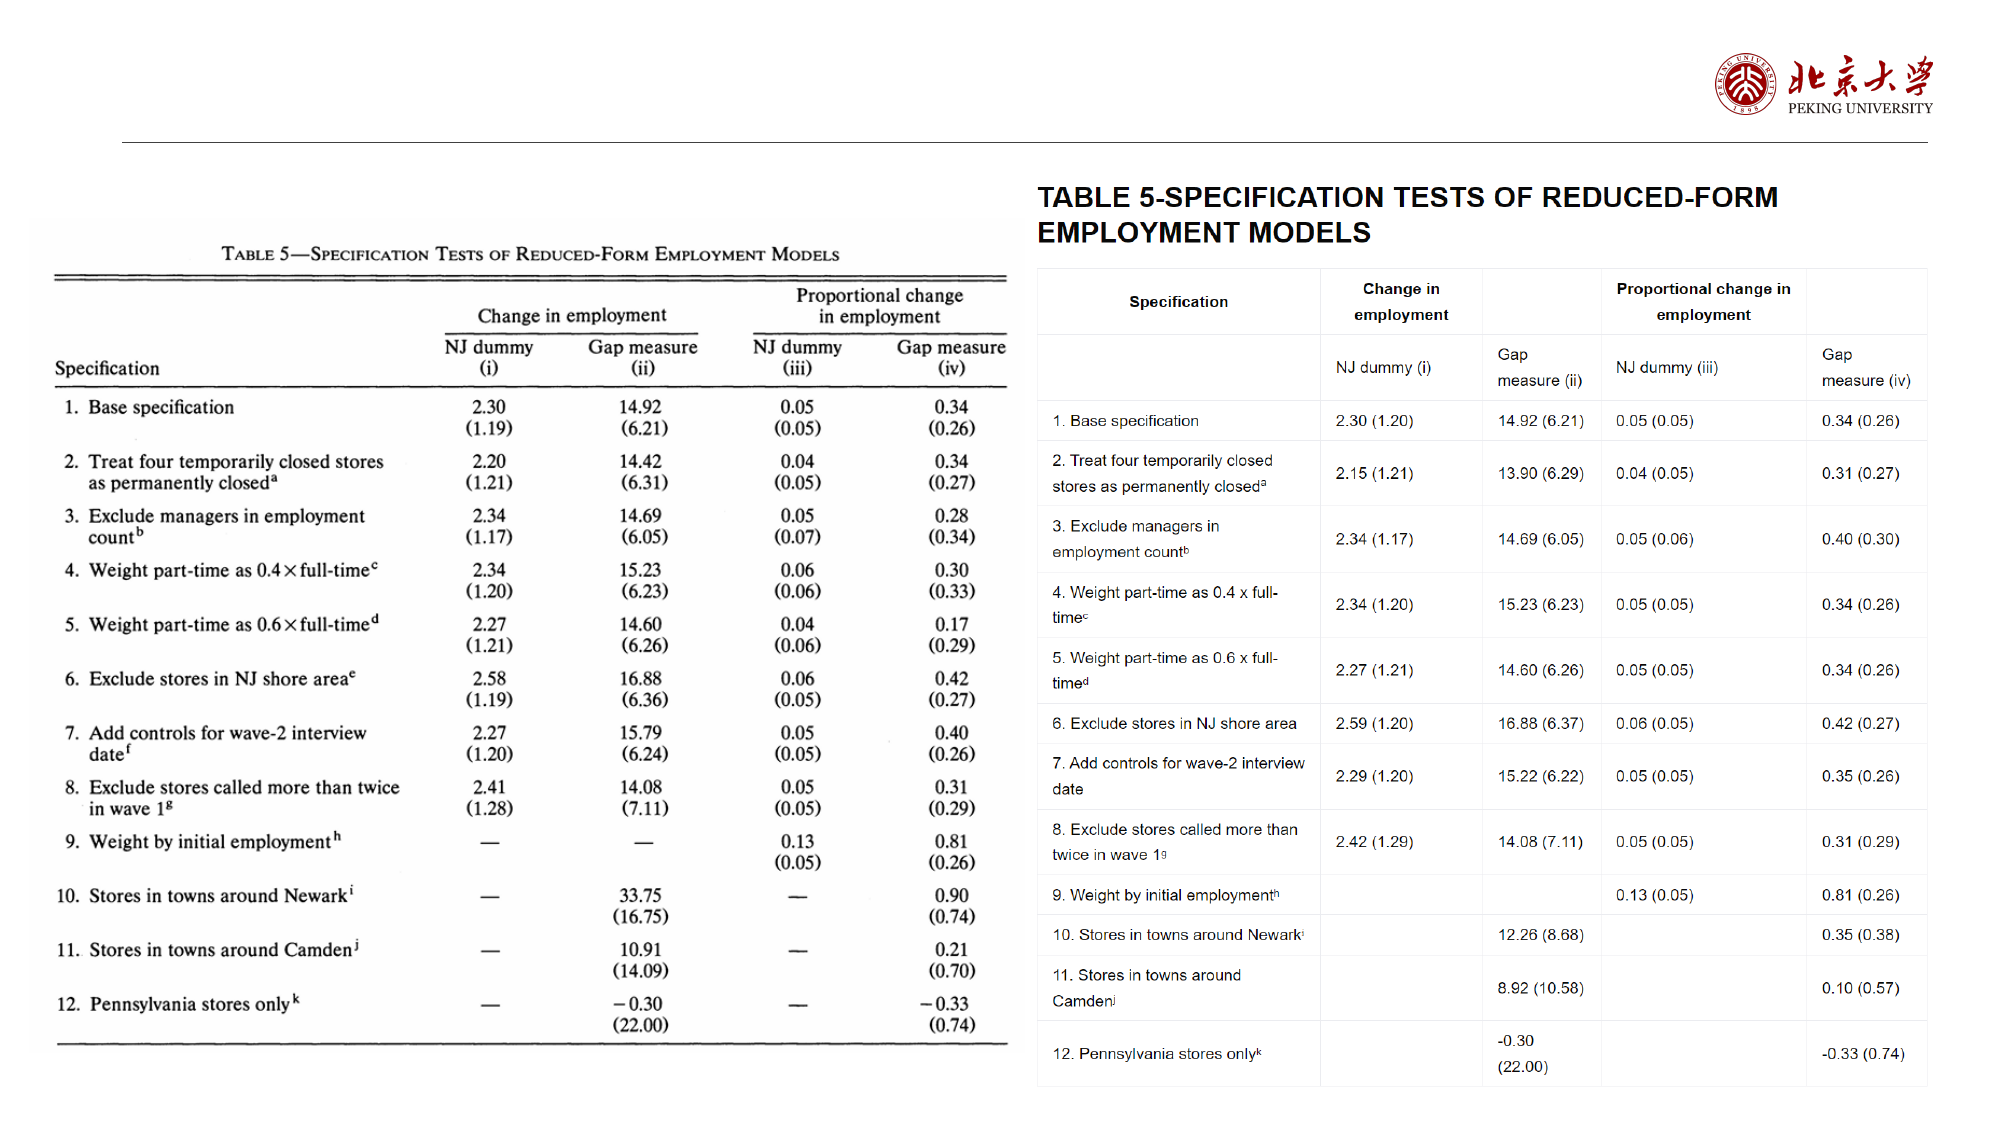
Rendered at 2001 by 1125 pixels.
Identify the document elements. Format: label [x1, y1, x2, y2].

picture [1715, 53, 1933, 116]
picture [29, 165, 1945, 1103]
